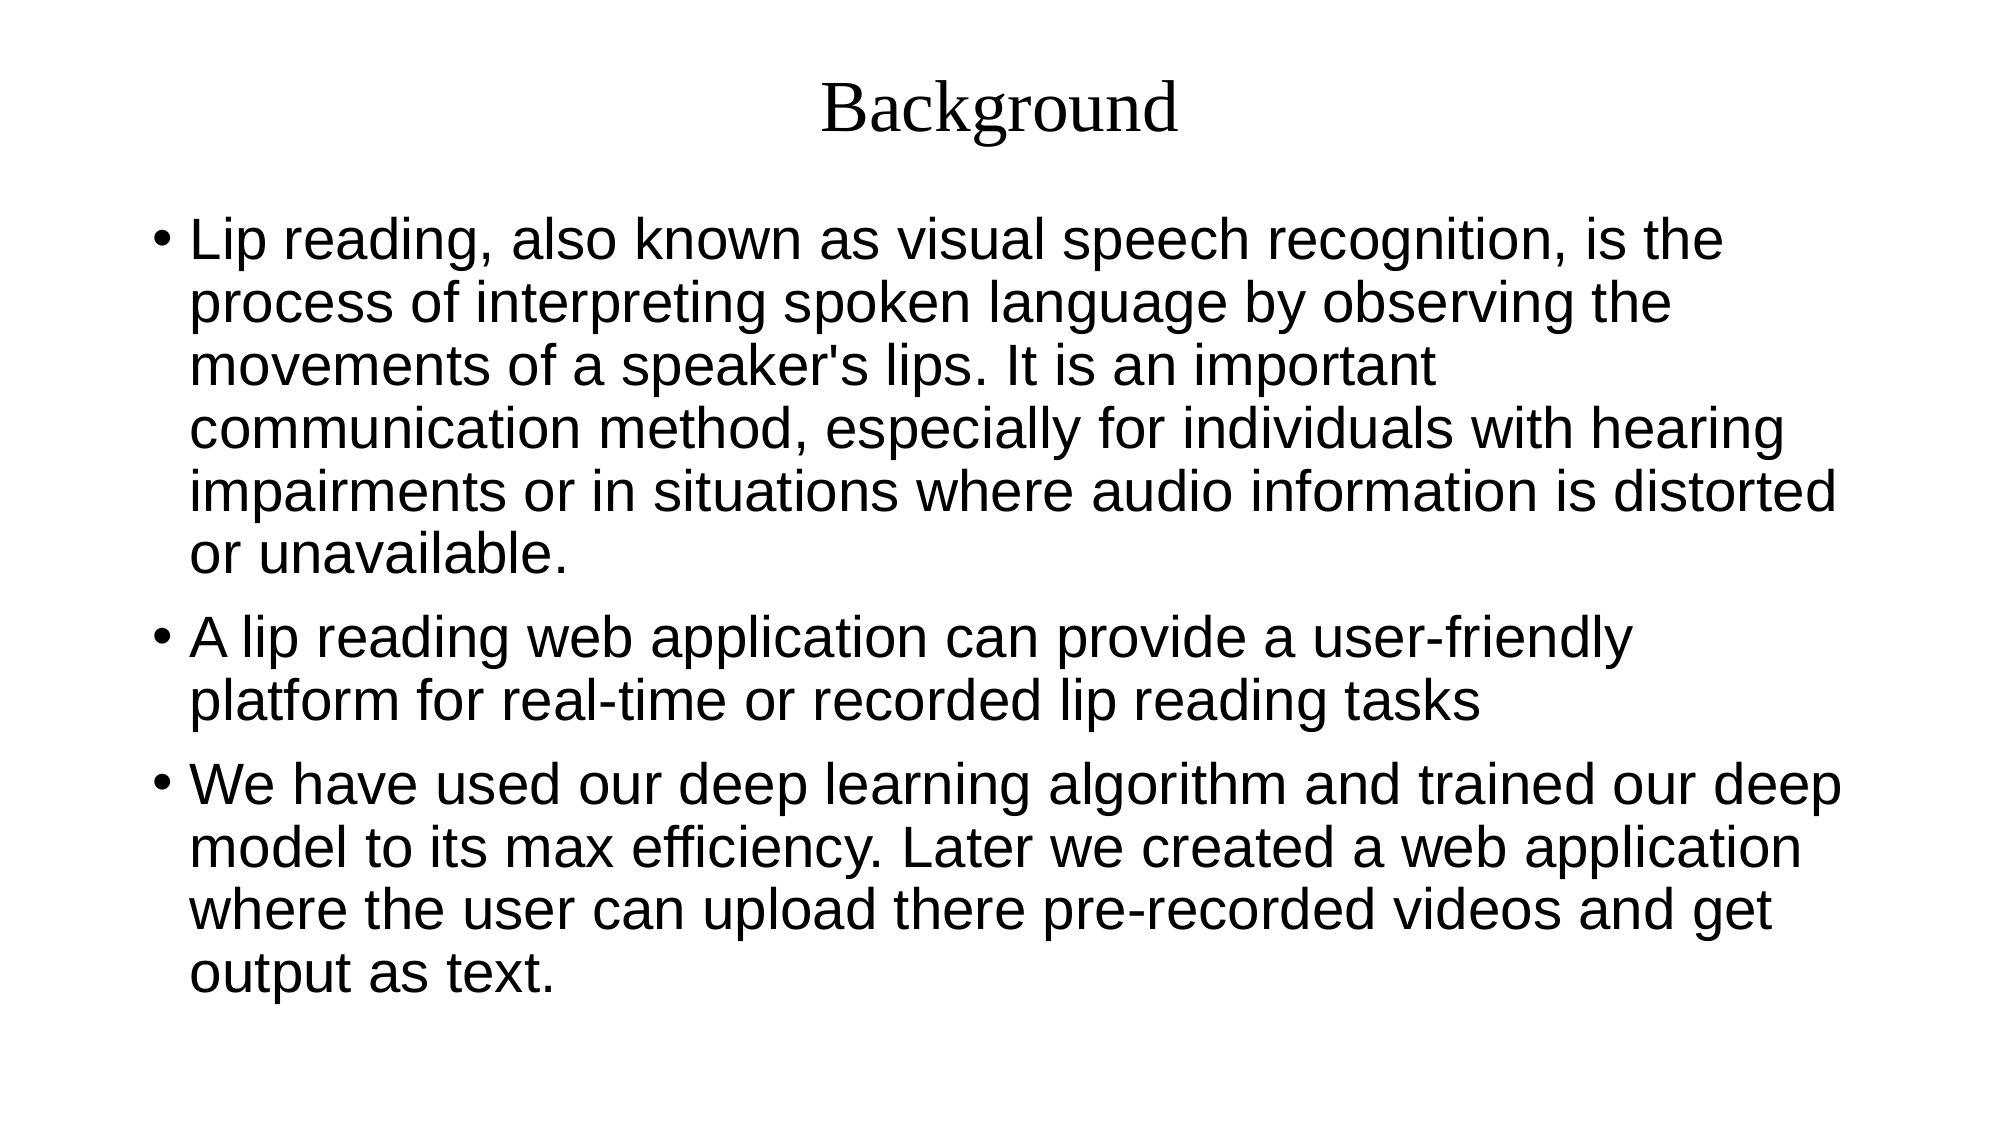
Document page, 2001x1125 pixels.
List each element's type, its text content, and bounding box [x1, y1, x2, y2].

title Background [137, 59, 1863, 202]
list Lip reading, also known as visual speech recognition, is the process of interpreting spoken language by observing the movements of a speaker's lips. It is an important communication method, especially for individuals with hearing impairments or in situations where audio information is distorted or unavailable. A lip reading web application can provide a user-friendly platform for real-time or recorded lip reading tasks We have used our deep learning algorithm and trained our deep model to its max efficiency. Later we created a web application where the user can upload there pre-recorded videos and get output as text. [137, 202, 1863, 1014]
